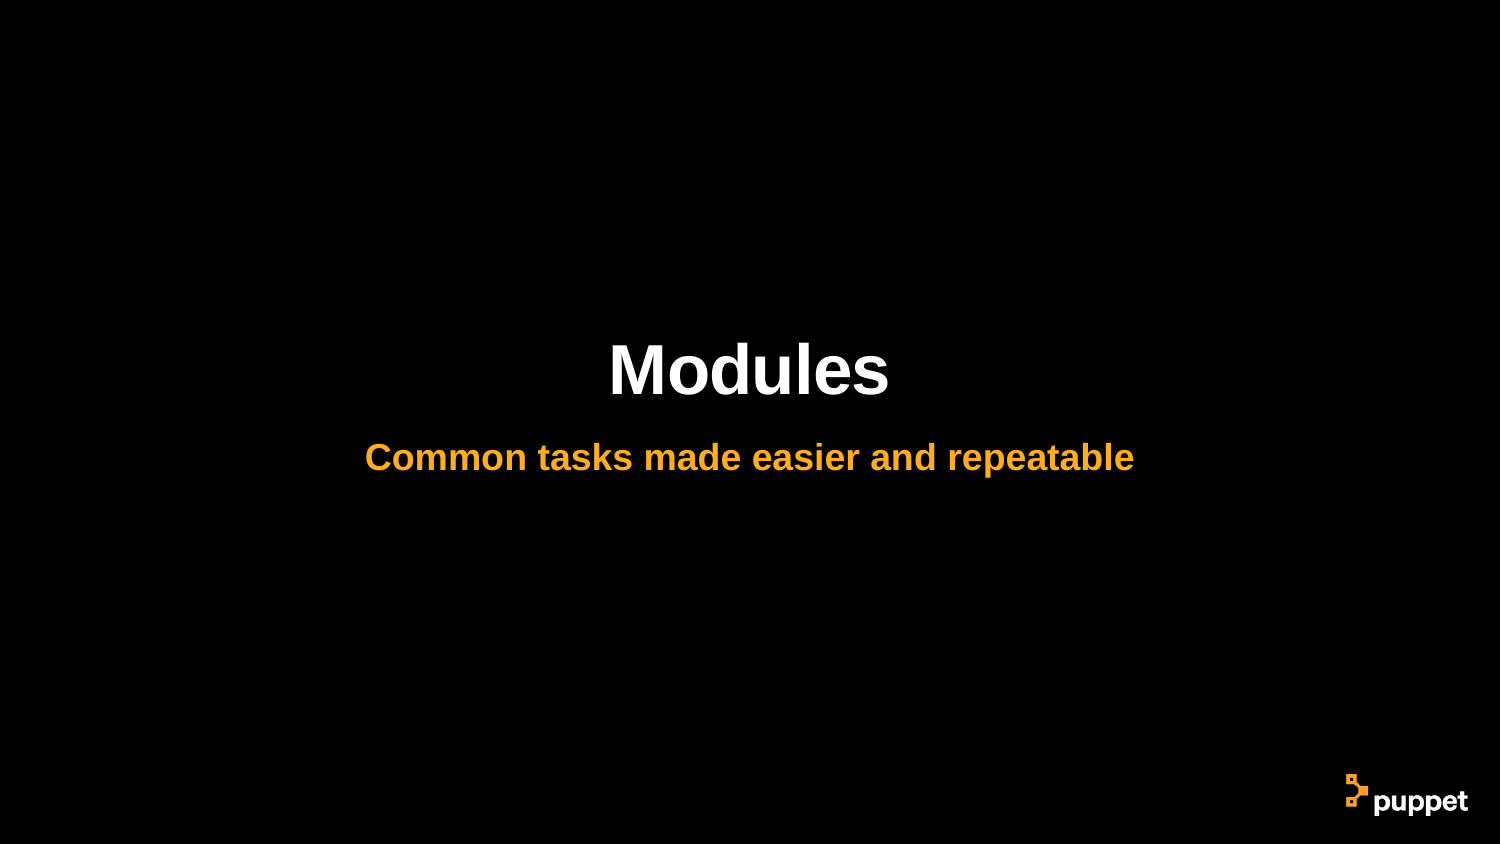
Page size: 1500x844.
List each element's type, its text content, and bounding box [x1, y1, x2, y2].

title Modules [0, 332, 1500, 410]
subtitle Common tasks made easier and repeatable [0, 410, 1500, 486]
picture [1346, 774, 1468, 816]
